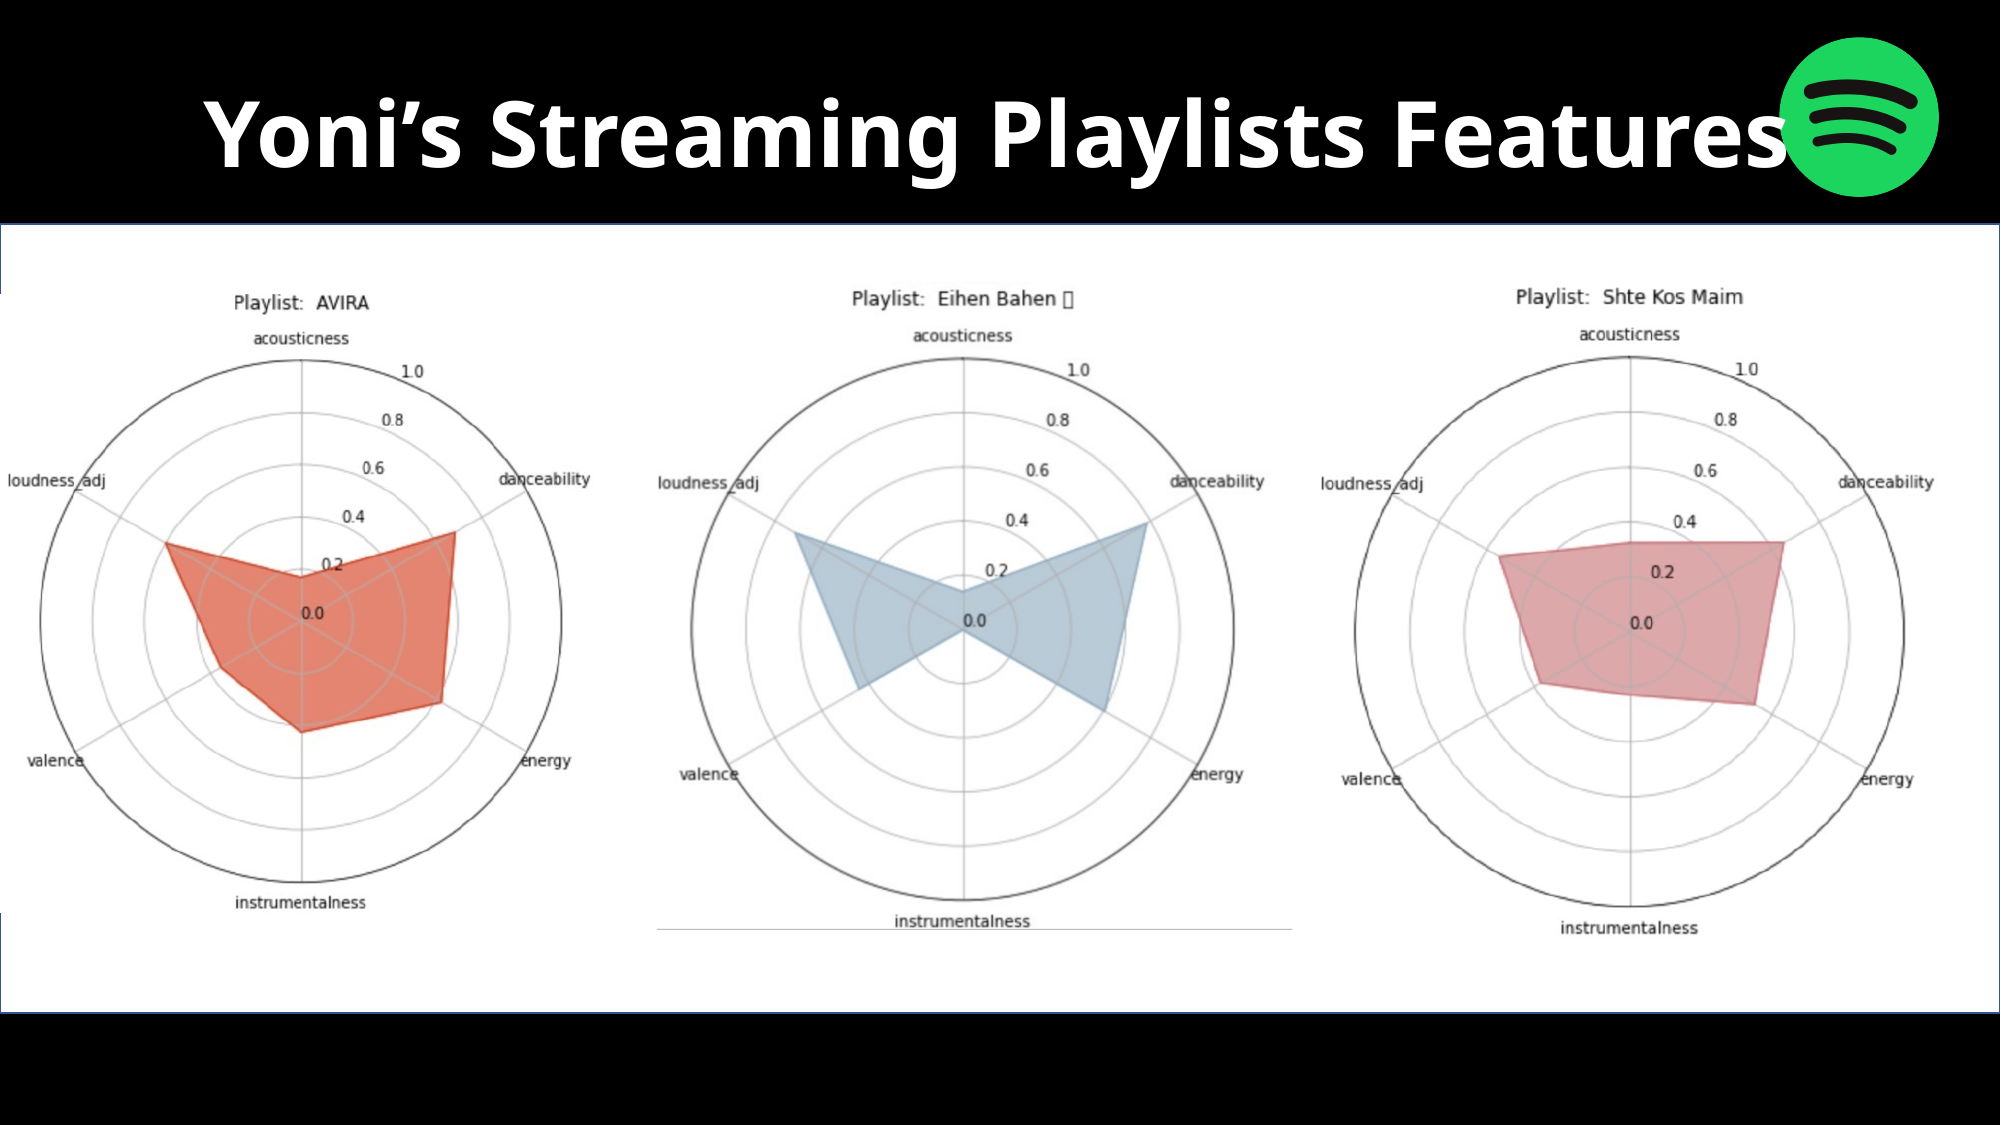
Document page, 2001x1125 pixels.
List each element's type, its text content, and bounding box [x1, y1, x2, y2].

text_box [0, 223, 2000, 1014]
text_box Yoni’s Streaming Playlists Features [189, 68, 1768, 193]
picture [0, 294, 616, 914]
picture [656, 281, 1966, 944]
picture [1768, 26, 1950, 208]
